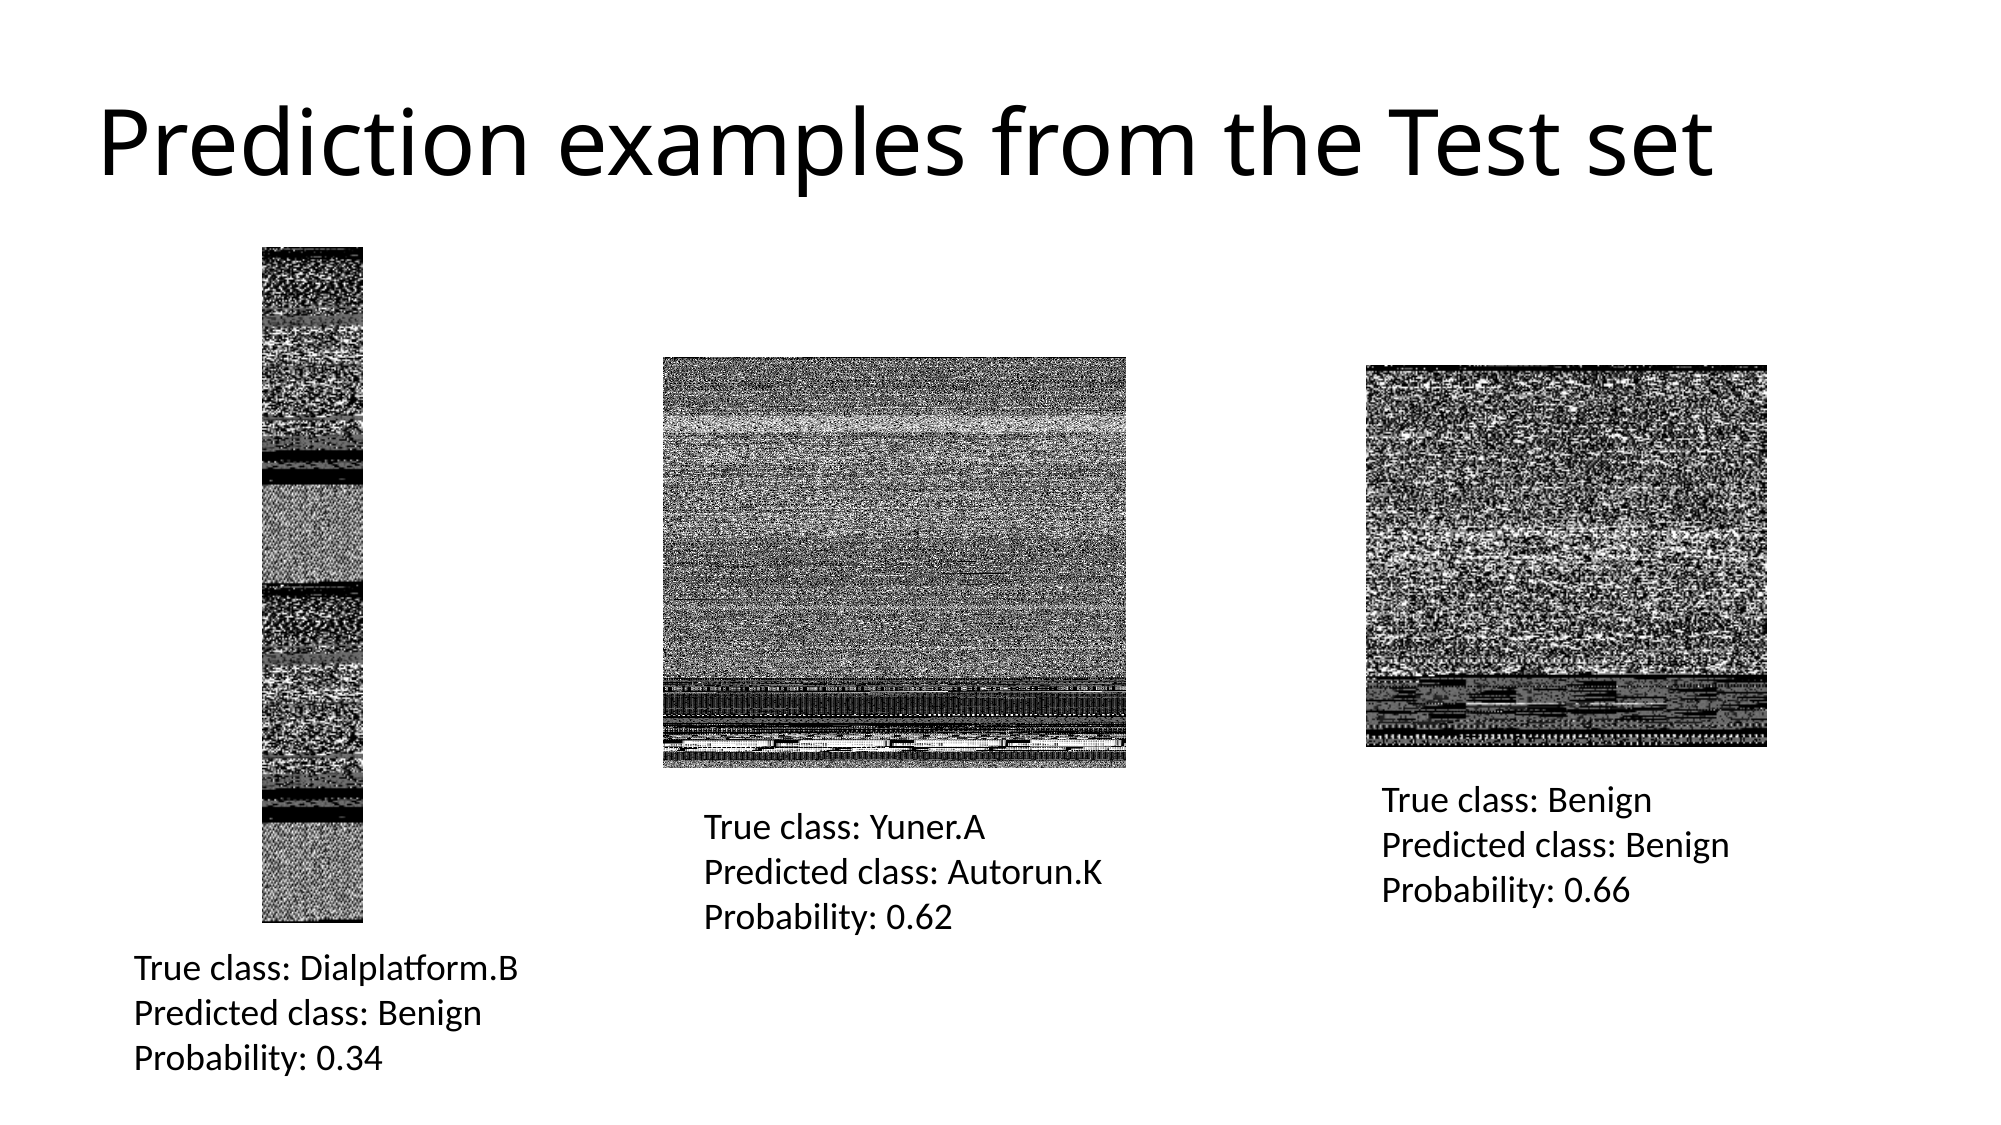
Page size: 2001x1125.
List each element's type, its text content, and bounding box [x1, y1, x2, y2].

title Prediction examples from the Test set [81, 37, 1807, 255]
picture [1366, 365, 1767, 747]
text_box True class: Yuner.A Predicted class: Autorun.K Probability: 0.62 [689, 794, 1137, 944]
text_box True class: Benign Predicted class: Benign Probability: 0.66 [1366, 767, 1814, 918]
picture [663, 357, 1126, 768]
text_box True class: Dialplatform.B Predicted class: Benign Probability: 0.34 [119, 935, 567, 1086]
picture [262, 247, 363, 923]
